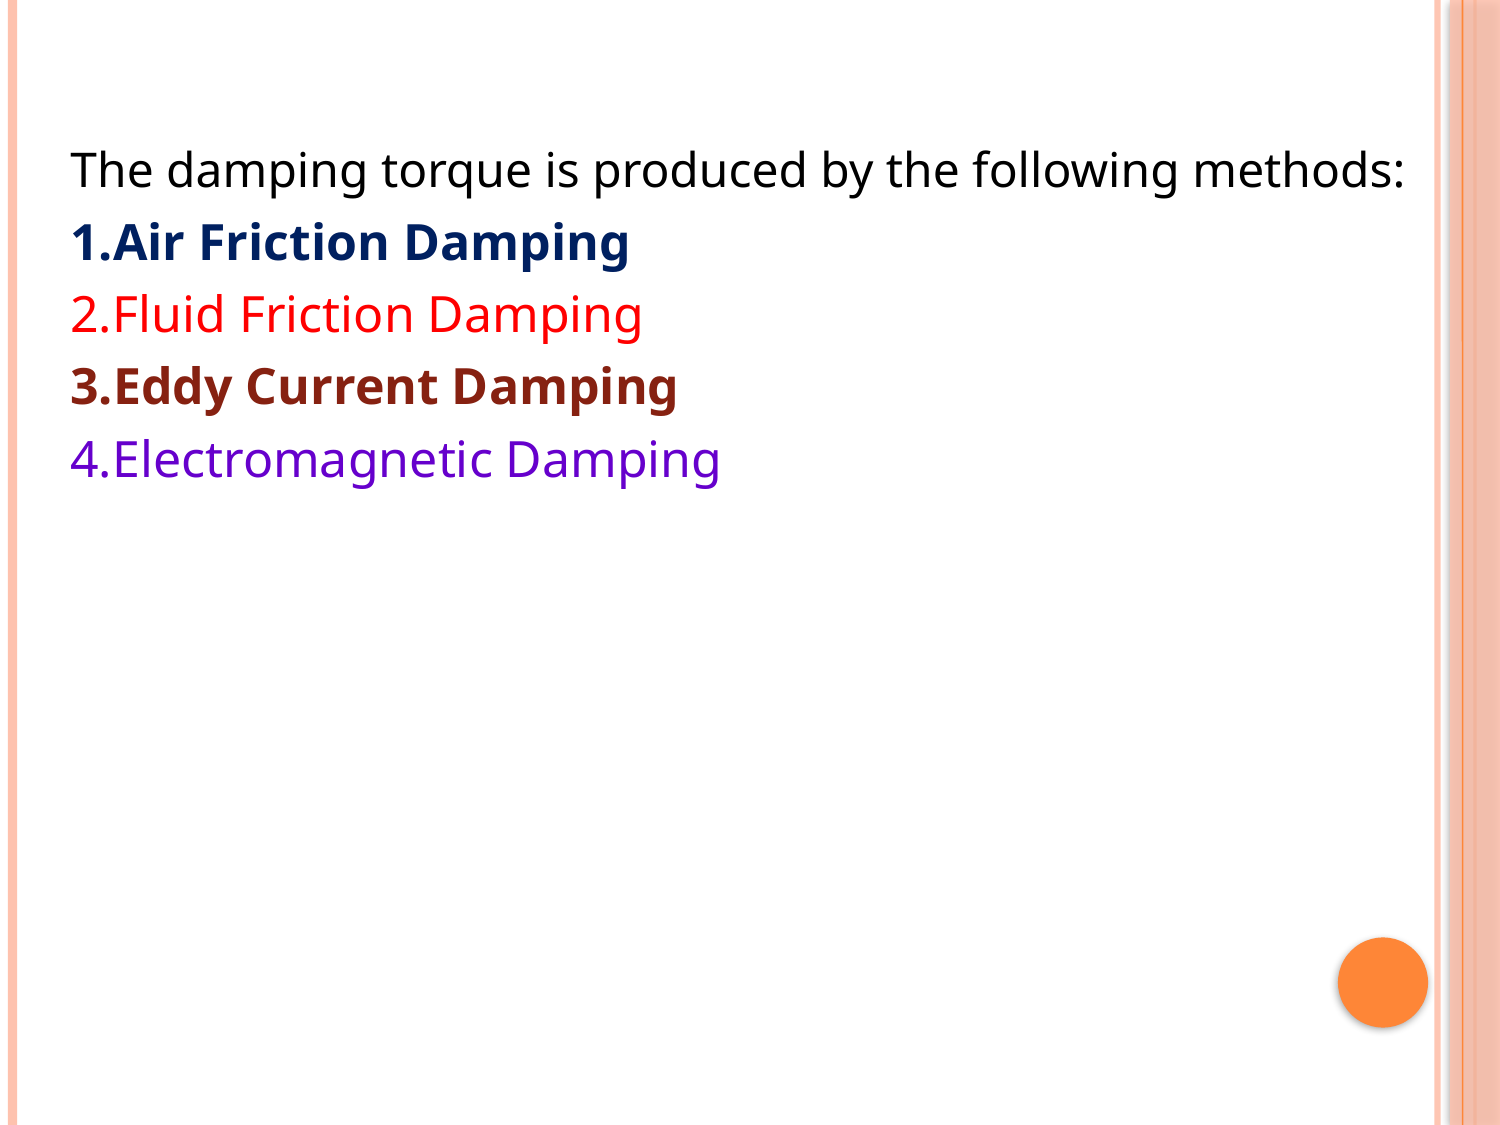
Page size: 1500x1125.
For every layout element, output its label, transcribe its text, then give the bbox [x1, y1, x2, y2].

list The damping torque is produced by the following methods: 1.Air Friction Damping 2.Fluid Friction Damping 3.Eddy Current Damping 4.Electromagnetic Damping [37, 62, 1450, 913]
